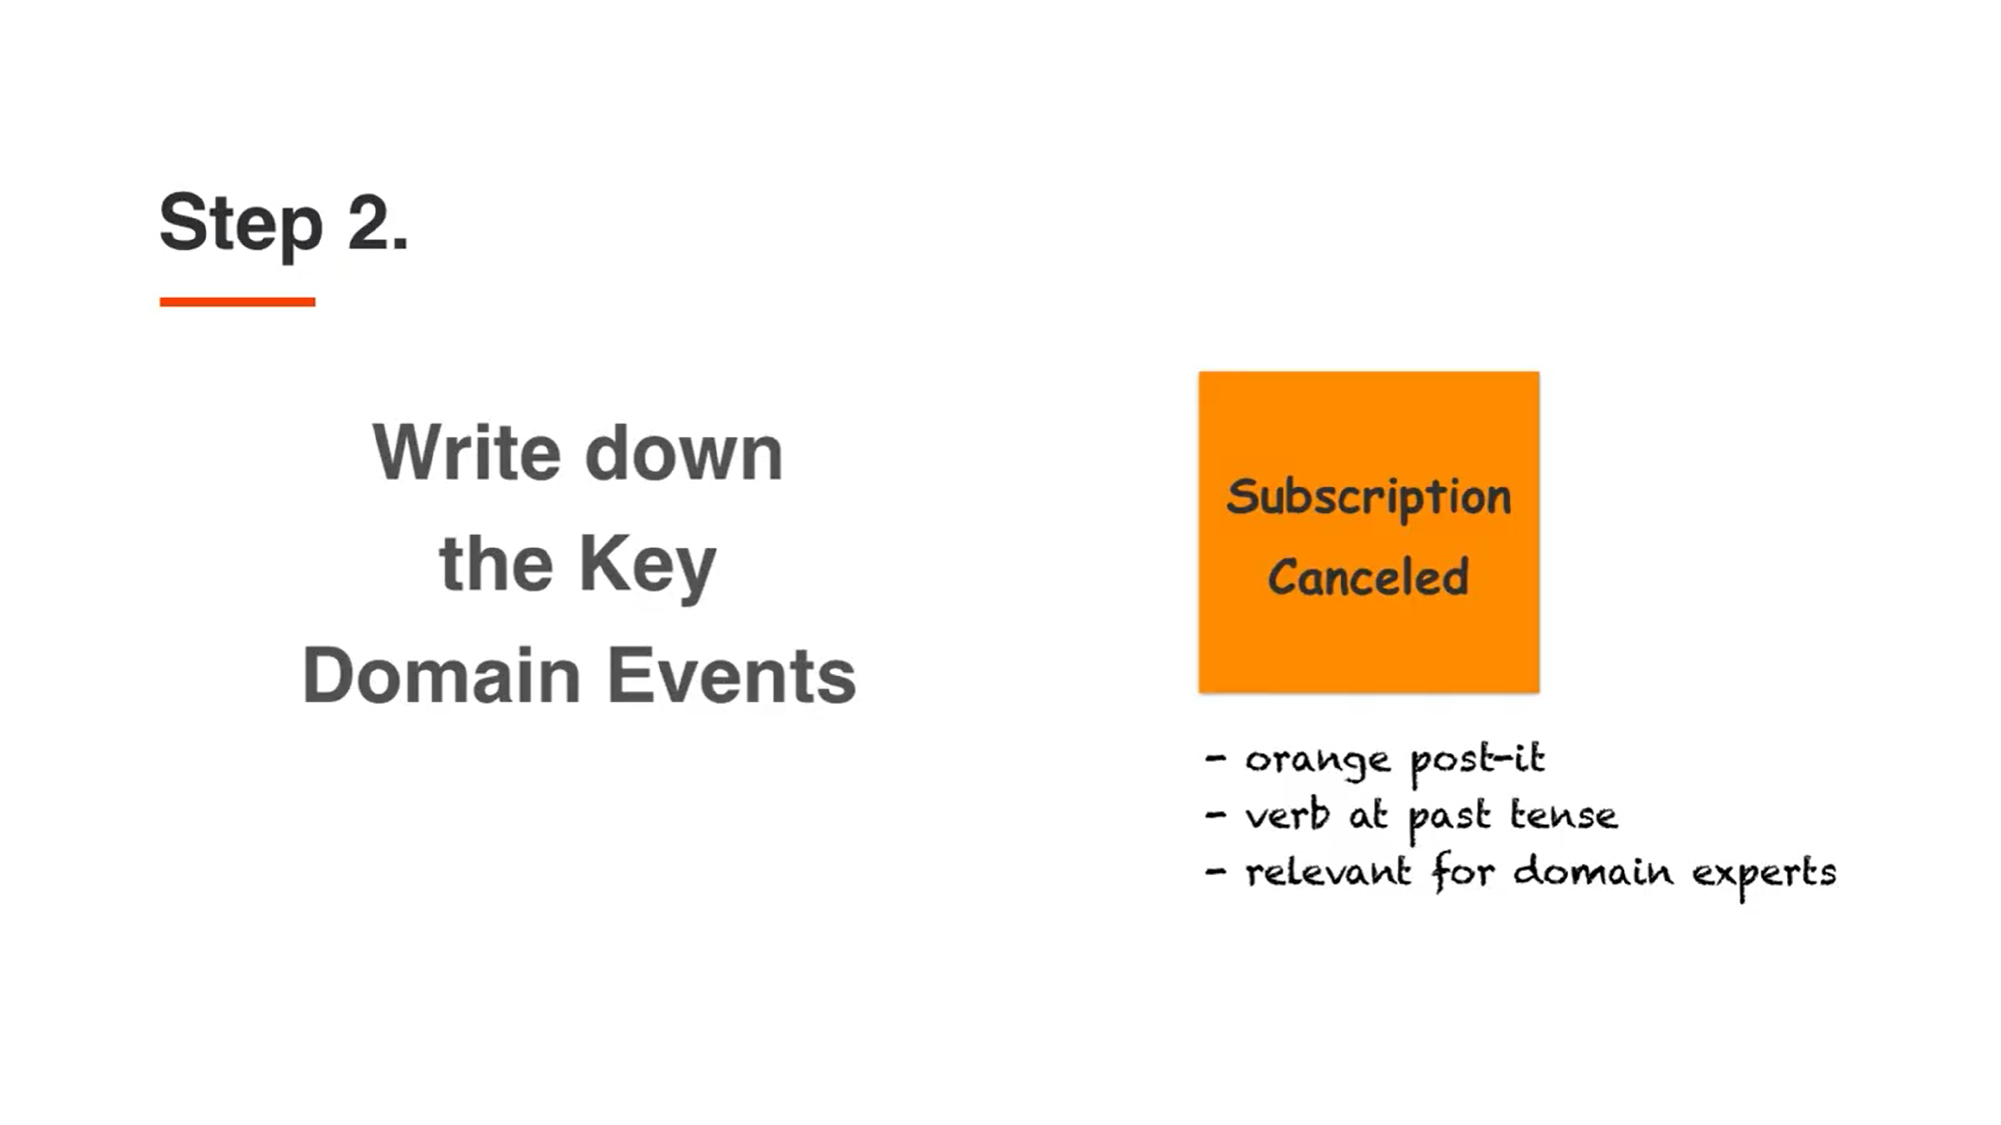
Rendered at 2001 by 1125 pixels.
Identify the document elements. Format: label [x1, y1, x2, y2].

picture [149, 178, 1851, 918]
